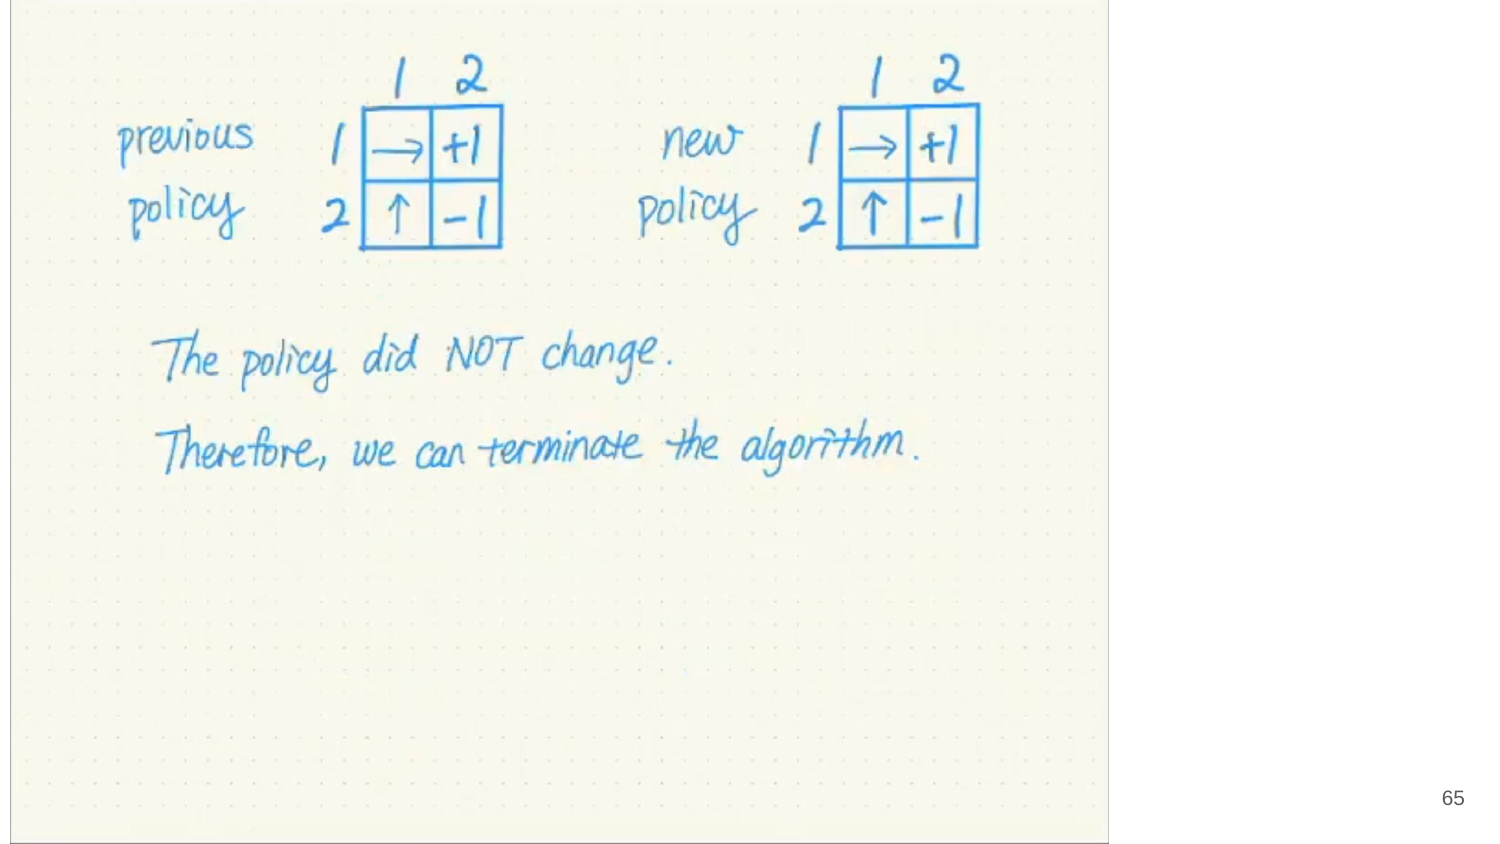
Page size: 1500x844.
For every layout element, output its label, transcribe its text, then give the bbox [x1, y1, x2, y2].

slide_number 65 [1389, 764, 1480, 830]
picture [10, 0, 1109, 844]
